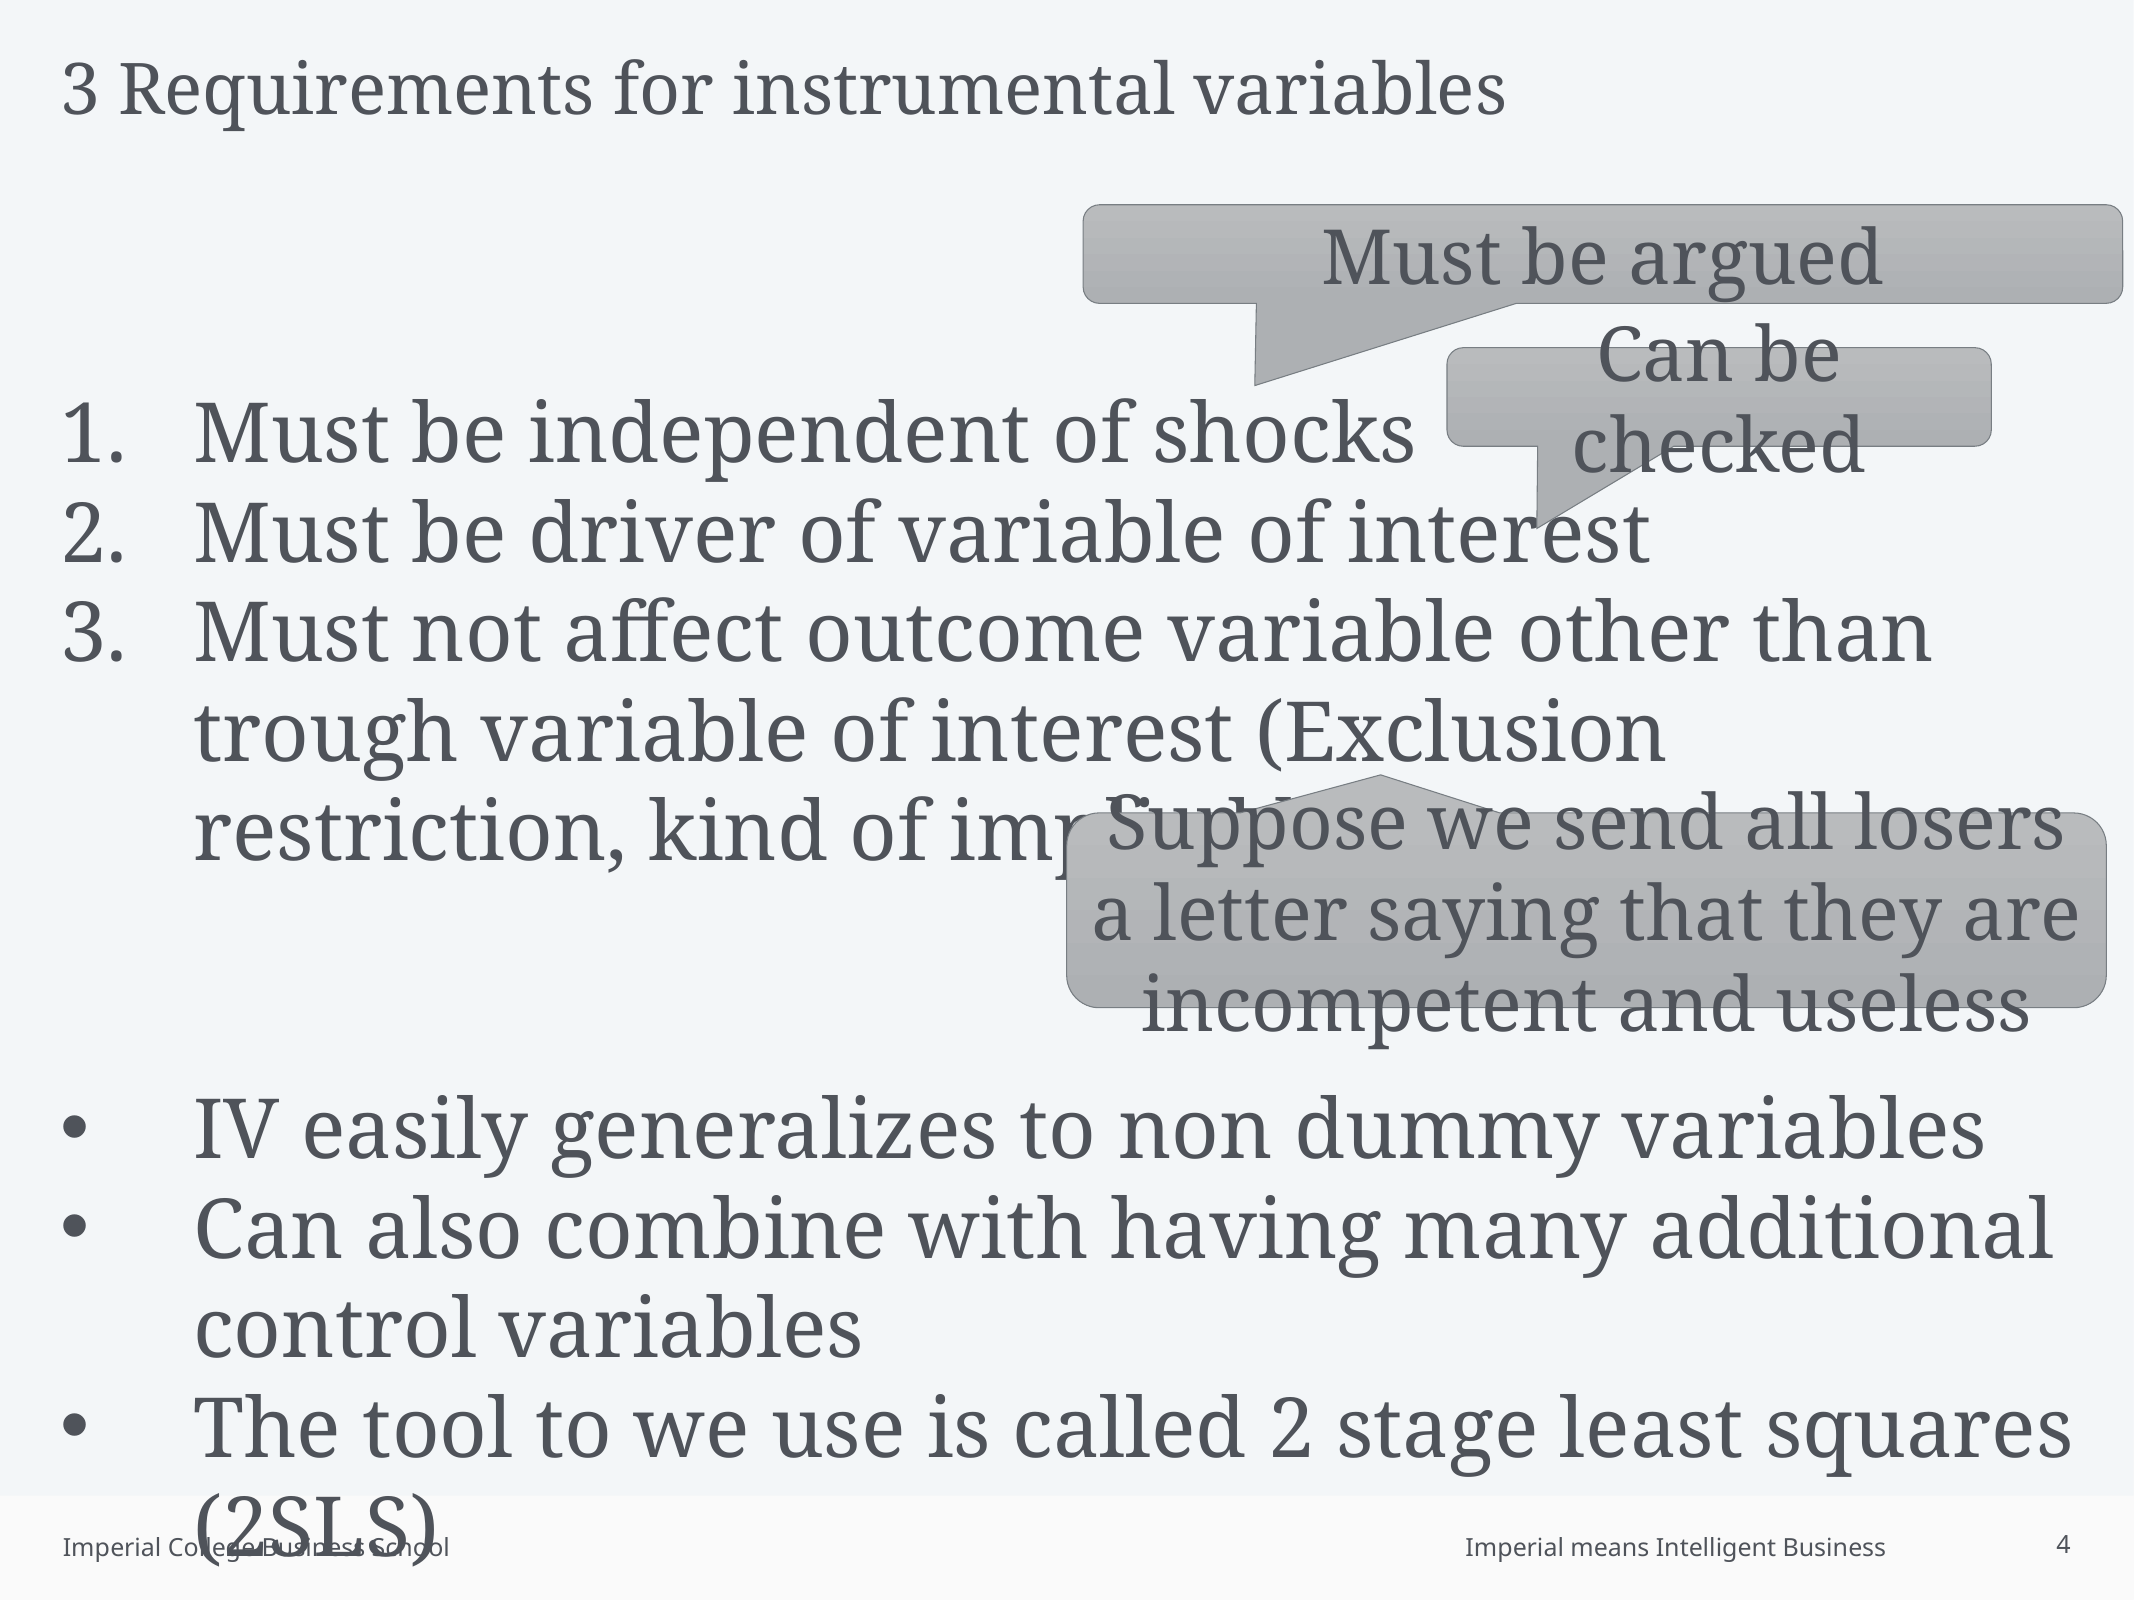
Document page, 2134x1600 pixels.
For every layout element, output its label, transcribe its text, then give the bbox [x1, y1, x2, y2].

title 3 Requirements for instrumental variables [60, 49, 1673, 205]
text_box Must be argued [1082, 204, 2124, 387]
text_box Suppose we send all losers a letter saying that they are incompetent and useless [1066, 774, 2107, 1009]
text_box Must be independent of shocks Must be driver of variable of interest Must not affect outcome variable other than trough variable of interest (Exclusion restriction, kind of implied by 1) IV easily generalizes to non dummy variables Can also combine with having many additional control variables The tool to we use is called 2 stage least squares (2SLS) [60, 379, 2107, 1600]
text_box Can be checked [1446, 347, 1992, 530]
